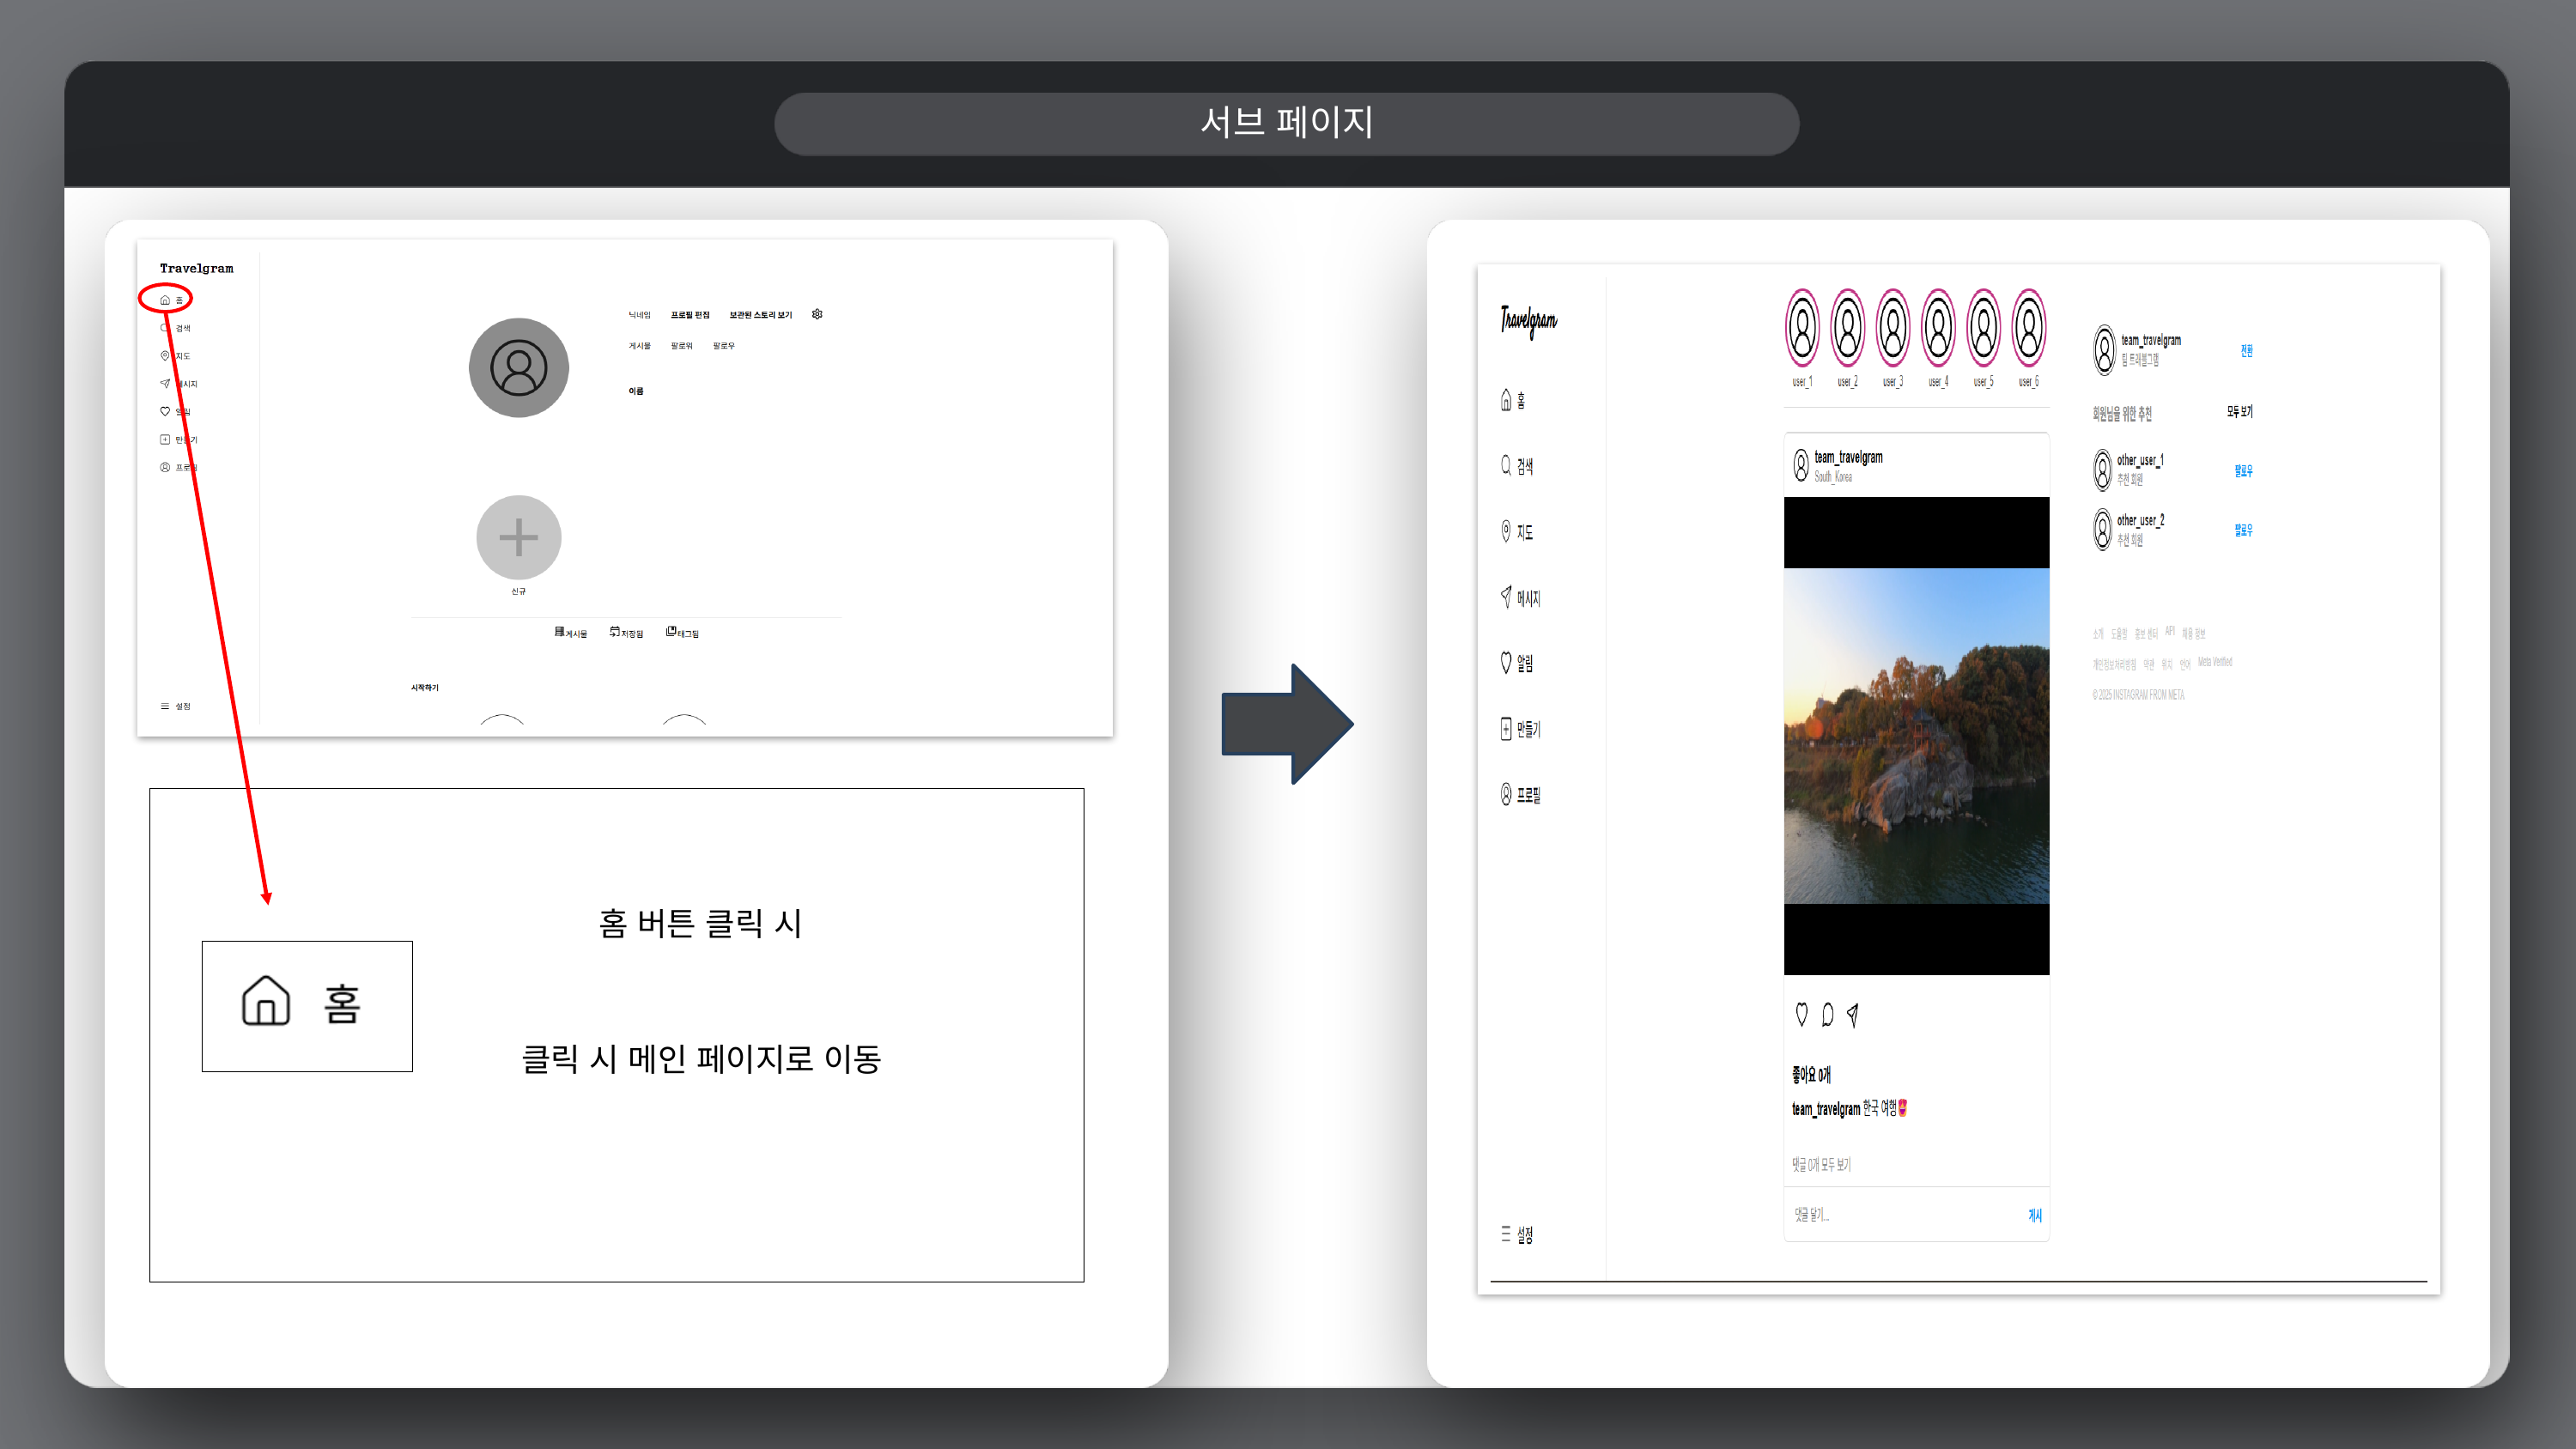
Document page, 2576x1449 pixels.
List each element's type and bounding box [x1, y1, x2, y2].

text_box [165, 311, 269, 906]
picture [64, 60, 2511, 1388]
